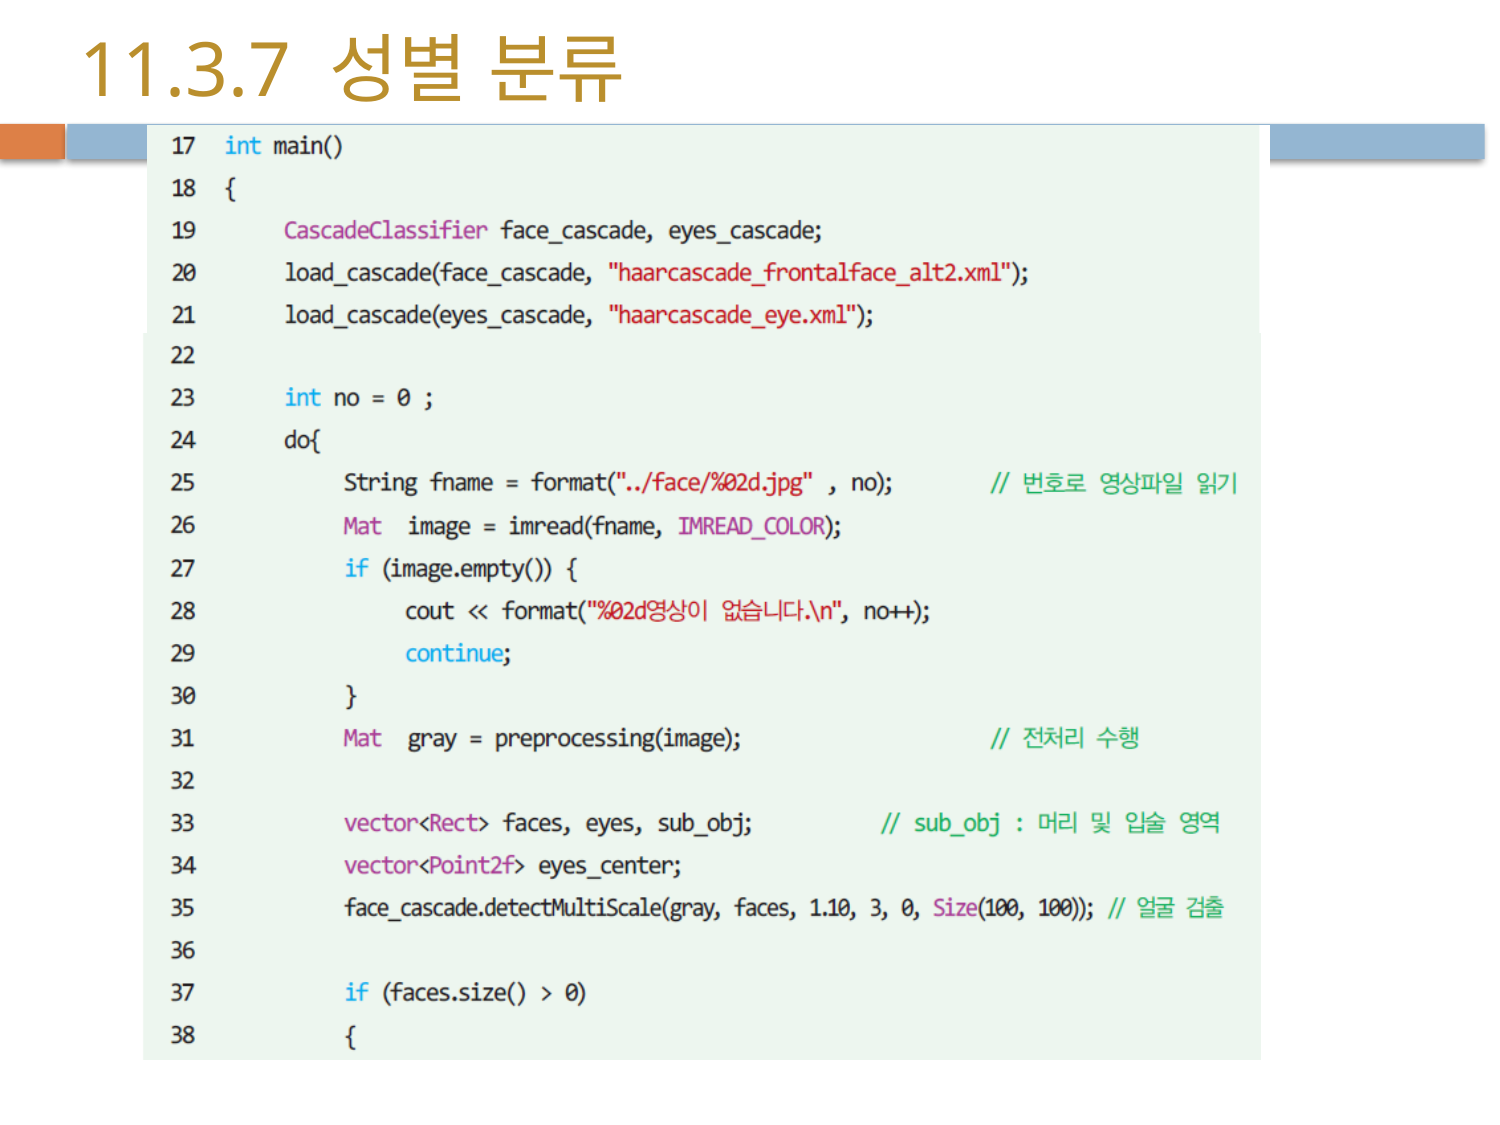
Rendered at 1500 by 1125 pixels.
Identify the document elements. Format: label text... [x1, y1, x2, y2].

picture [138, 125, 1270, 1060]
title 11.3.7 성별 분류 [64, 7, 1471, 126]
